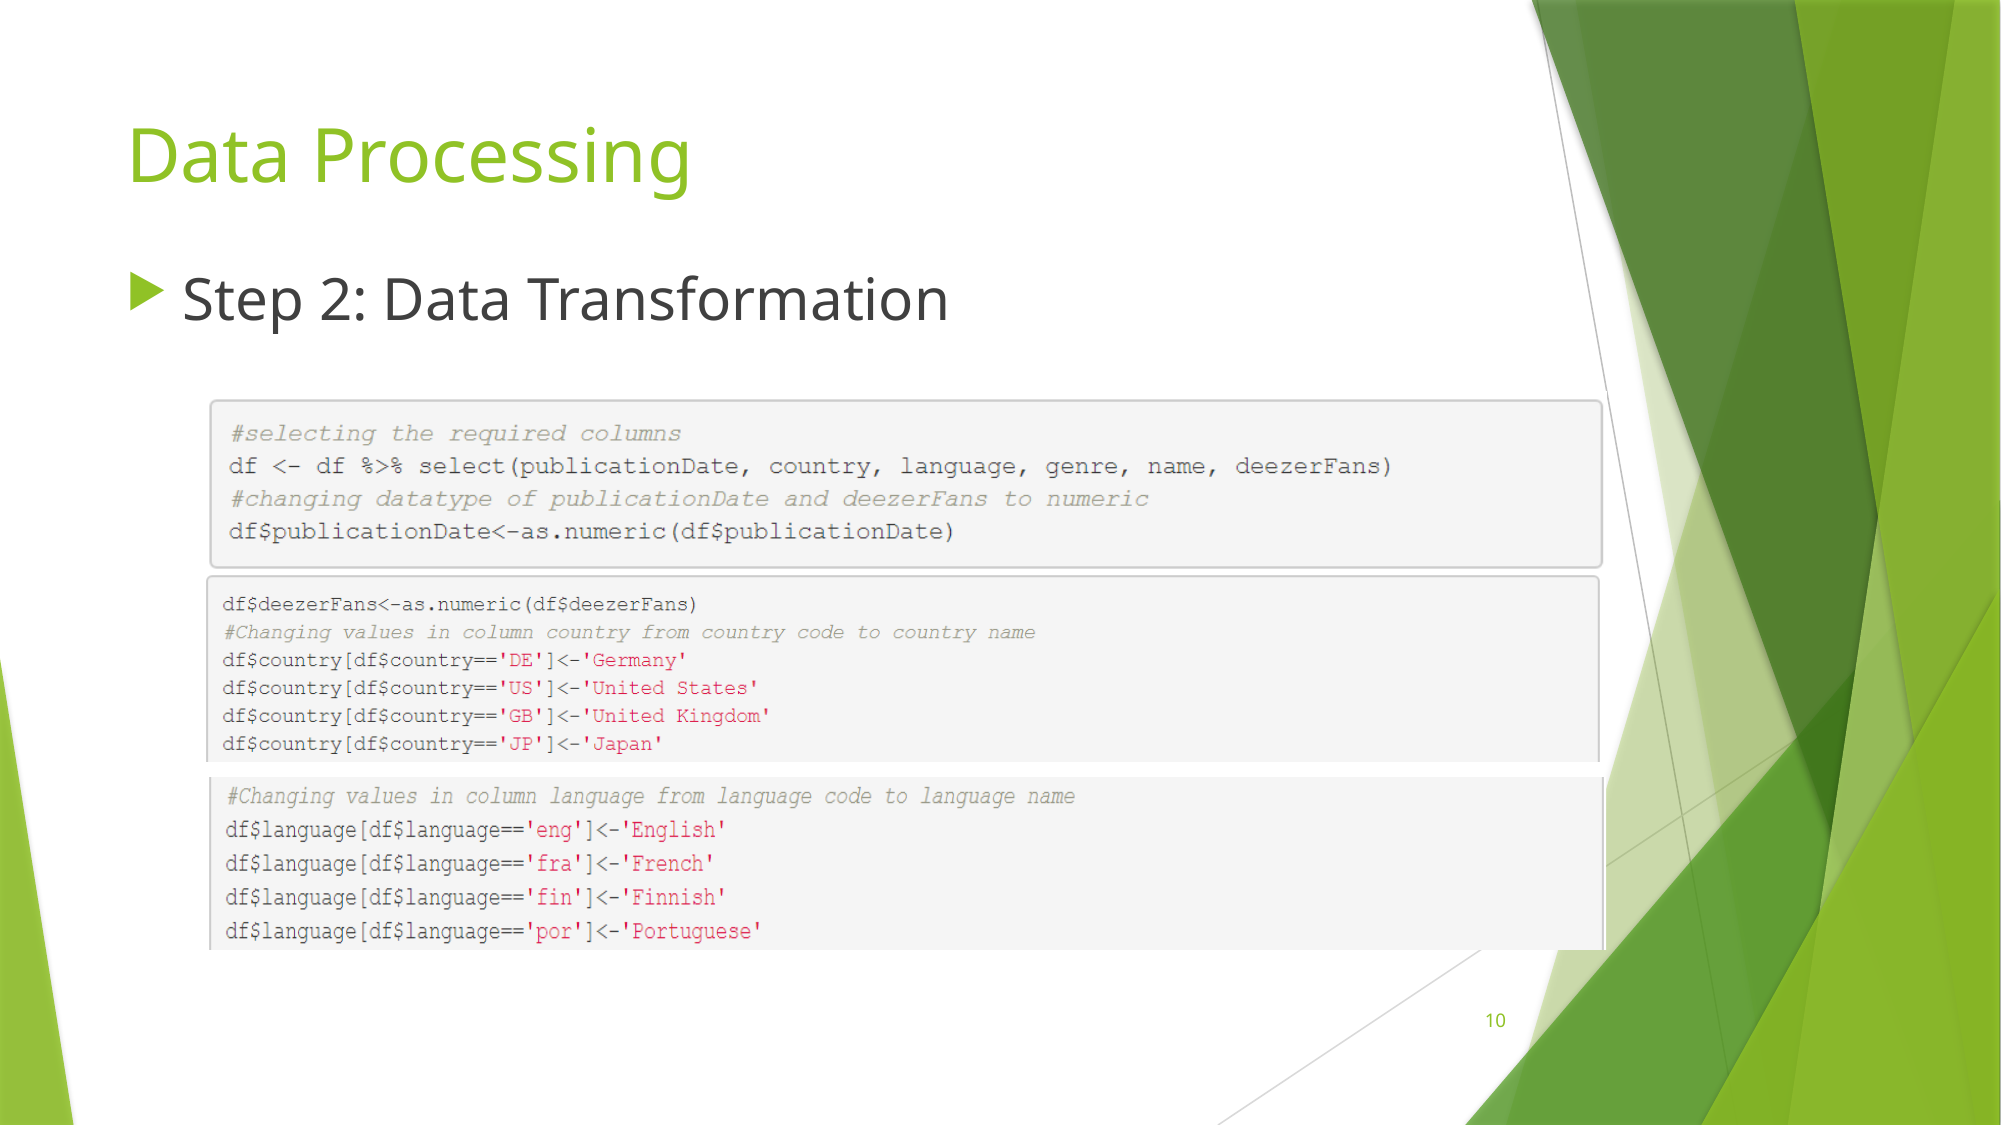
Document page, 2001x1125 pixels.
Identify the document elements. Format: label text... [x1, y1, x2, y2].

picture [202, 569, 1607, 762]
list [202, 390, 1607, 569]
picture [202, 777, 1607, 950]
title Data Processing [111, 99, 1522, 254]
list Step 2: Data Transformation [111, 254, 1590, 892]
slide_number 10 [1409, 991, 1522, 1051]
